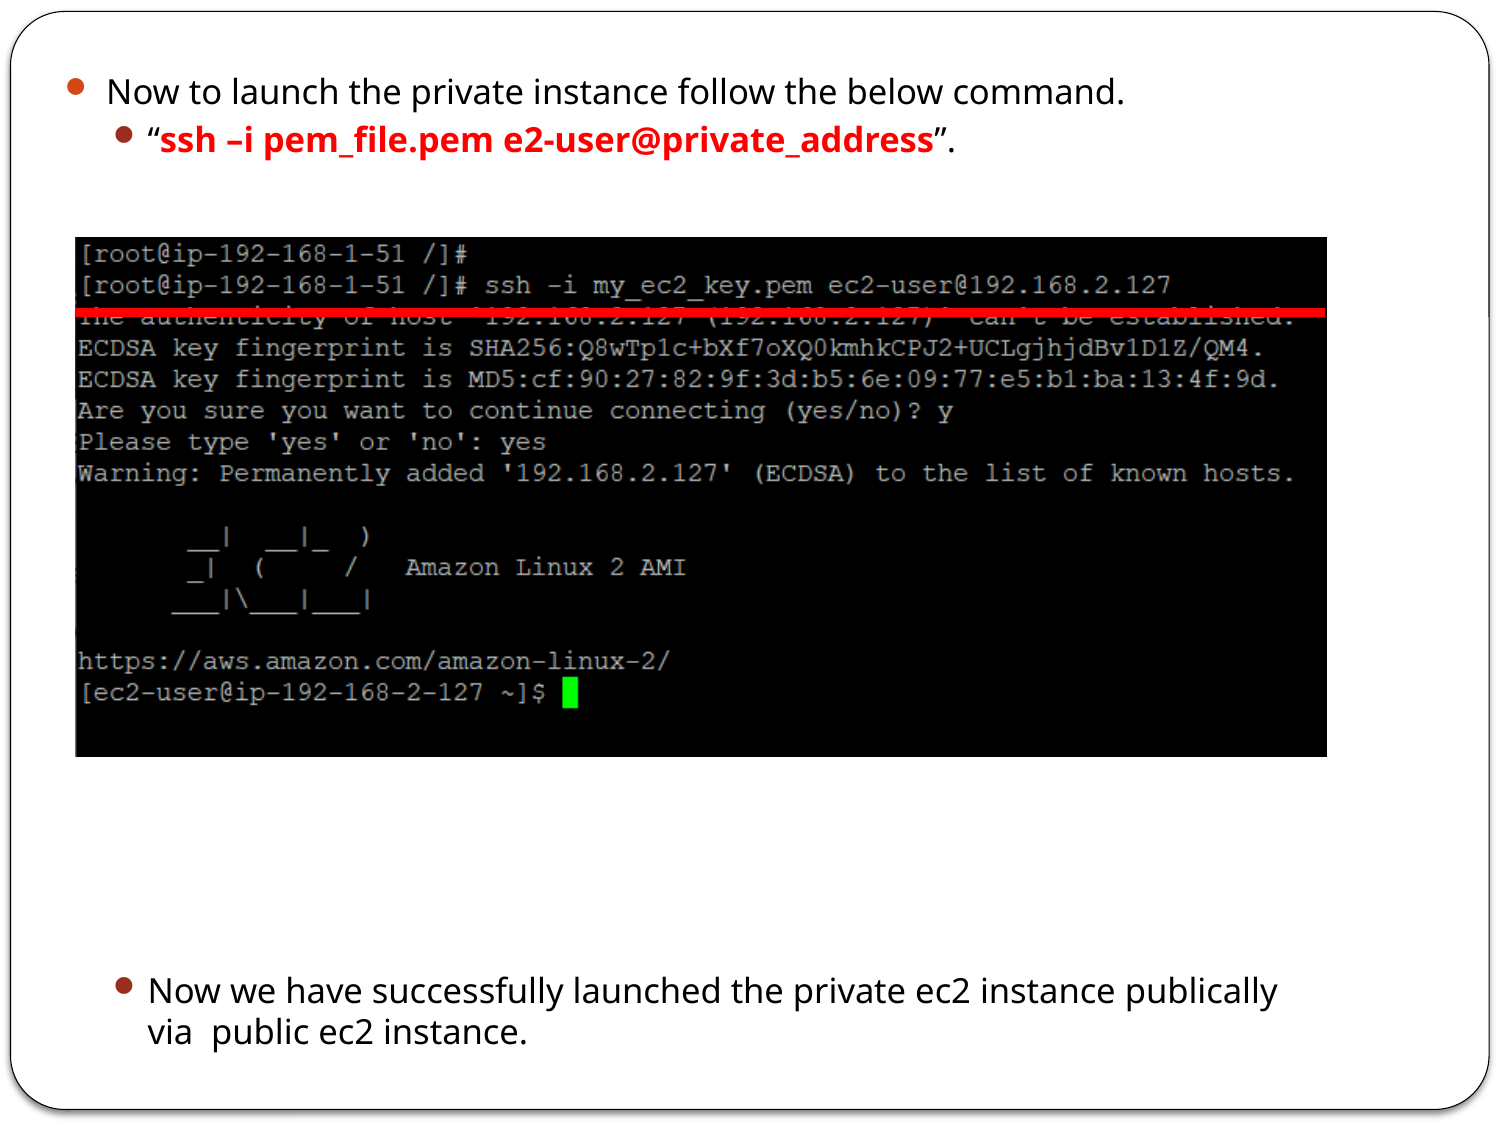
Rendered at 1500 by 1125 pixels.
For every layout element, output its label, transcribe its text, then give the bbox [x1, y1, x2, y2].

list Now to launch the private instance follow the below command. “ssh –i pem_file.pem e2-user@private_address”. Now we have successfully launched the private ec2 instance publically via public ec2 instance. [50, 62, 1325, 1063]
picture [74, 237, 1327, 757]
